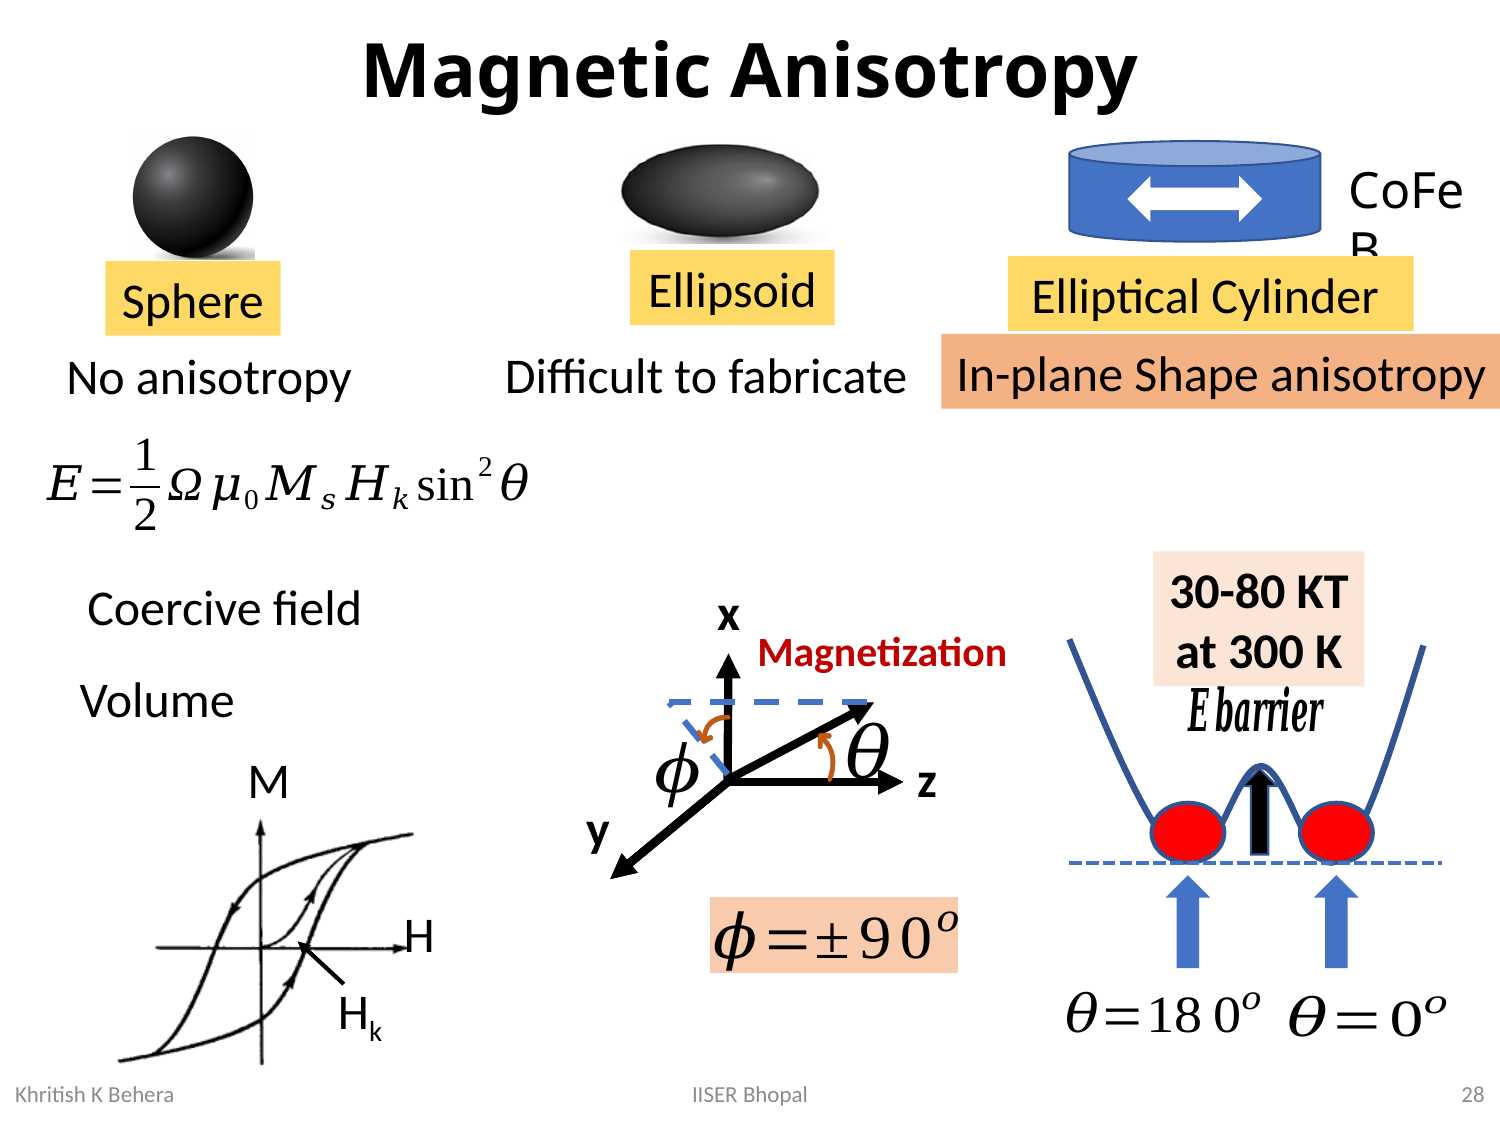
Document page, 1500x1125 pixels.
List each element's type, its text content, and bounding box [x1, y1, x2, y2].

text_box Elliptical Cylinder [1007, 256, 1414, 331]
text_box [1061, 551, 1450, 1050]
title Magnetic Anisotropy [0, 1, 1500, 146]
slide_number Khritish K Behera [0, 1063, 338, 1124]
picture [610, 136, 831, 244]
text_box Ellipsoid [630, 250, 835, 325]
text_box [1069, 141, 1494, 242]
slide_number 28 [1162, 1063, 1500, 1124]
text_box In-plane Shape anisotropy [941, 333, 1500, 409]
text_box Difficult to fabricate [458, 335, 955, 411]
footer IISER Bhopal [496, 1063, 1004, 1124]
picture [131, 134, 255, 260]
text_box Sphere [105, 260, 281, 336]
text_box No anisotropy [51, 336, 385, 412]
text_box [93, 740, 467, 1079]
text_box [571, 573, 1044, 879]
